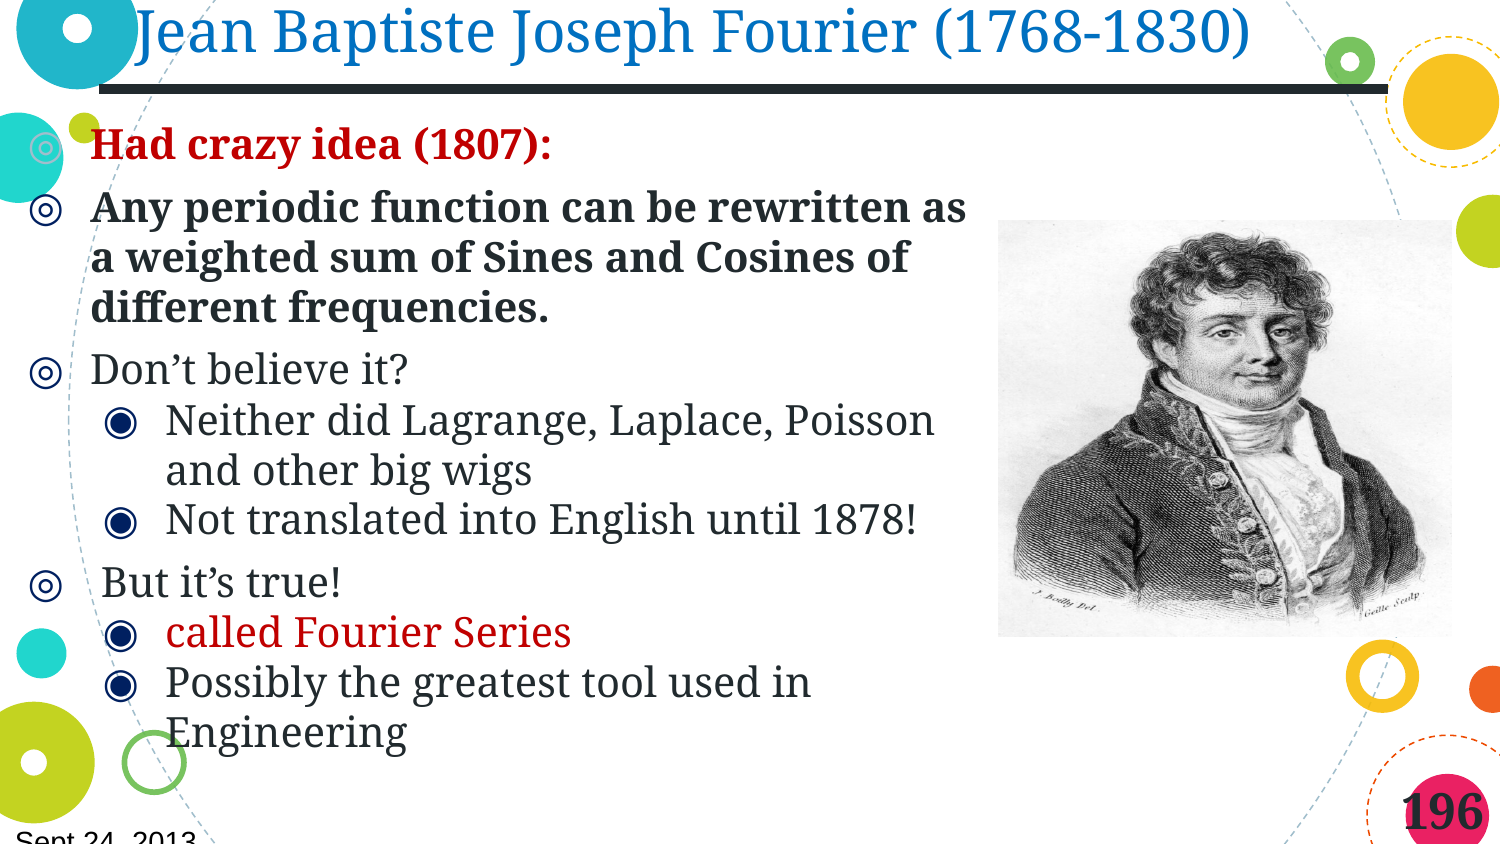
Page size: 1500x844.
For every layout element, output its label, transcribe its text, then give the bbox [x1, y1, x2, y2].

title Jean Baptiste Joseph Fourier (1768-1830) [88, 0, 1300, 80]
list Had crazy idea (1807): Any periodic function can be rewritten as a weighted sum of Sines and Cosines of different frequencies. Don’t believe it? Neither did Lagrange, Laplace, Poisson and other big wigs Not translated into English until 1878! But it’s true! called Fourier Series Possibly the greatest tool used in Engineering [0, 103, 998, 835]
text_box [99, 84, 1388, 94]
picture [997, 220, 1452, 637]
slide_number 196 [1316, 764, 1500, 844]
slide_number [0, 815, 329, 844]
